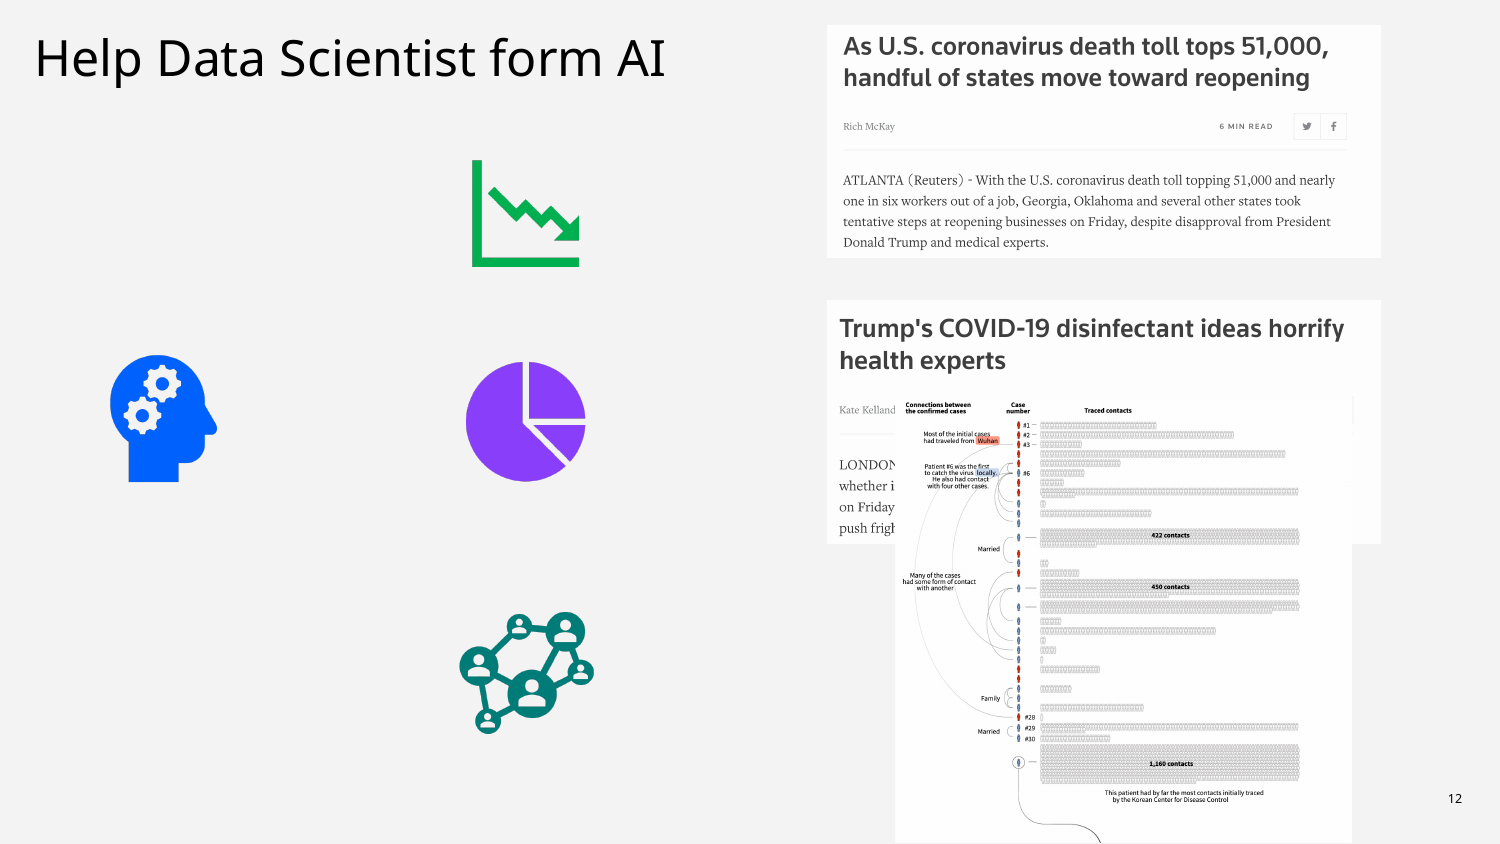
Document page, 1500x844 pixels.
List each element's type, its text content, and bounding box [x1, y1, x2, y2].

picture [450, 598, 601, 750]
picture [826, 25, 1382, 258]
picture [827, 299, 1382, 843]
picture [88, 346, 239, 498]
picture [450, 137, 601, 289]
title Help Data Scientist form AI [34, 33, 691, 92]
slide_number 12 [1355, 785, 1463, 813]
picture [450, 346, 601, 498]
